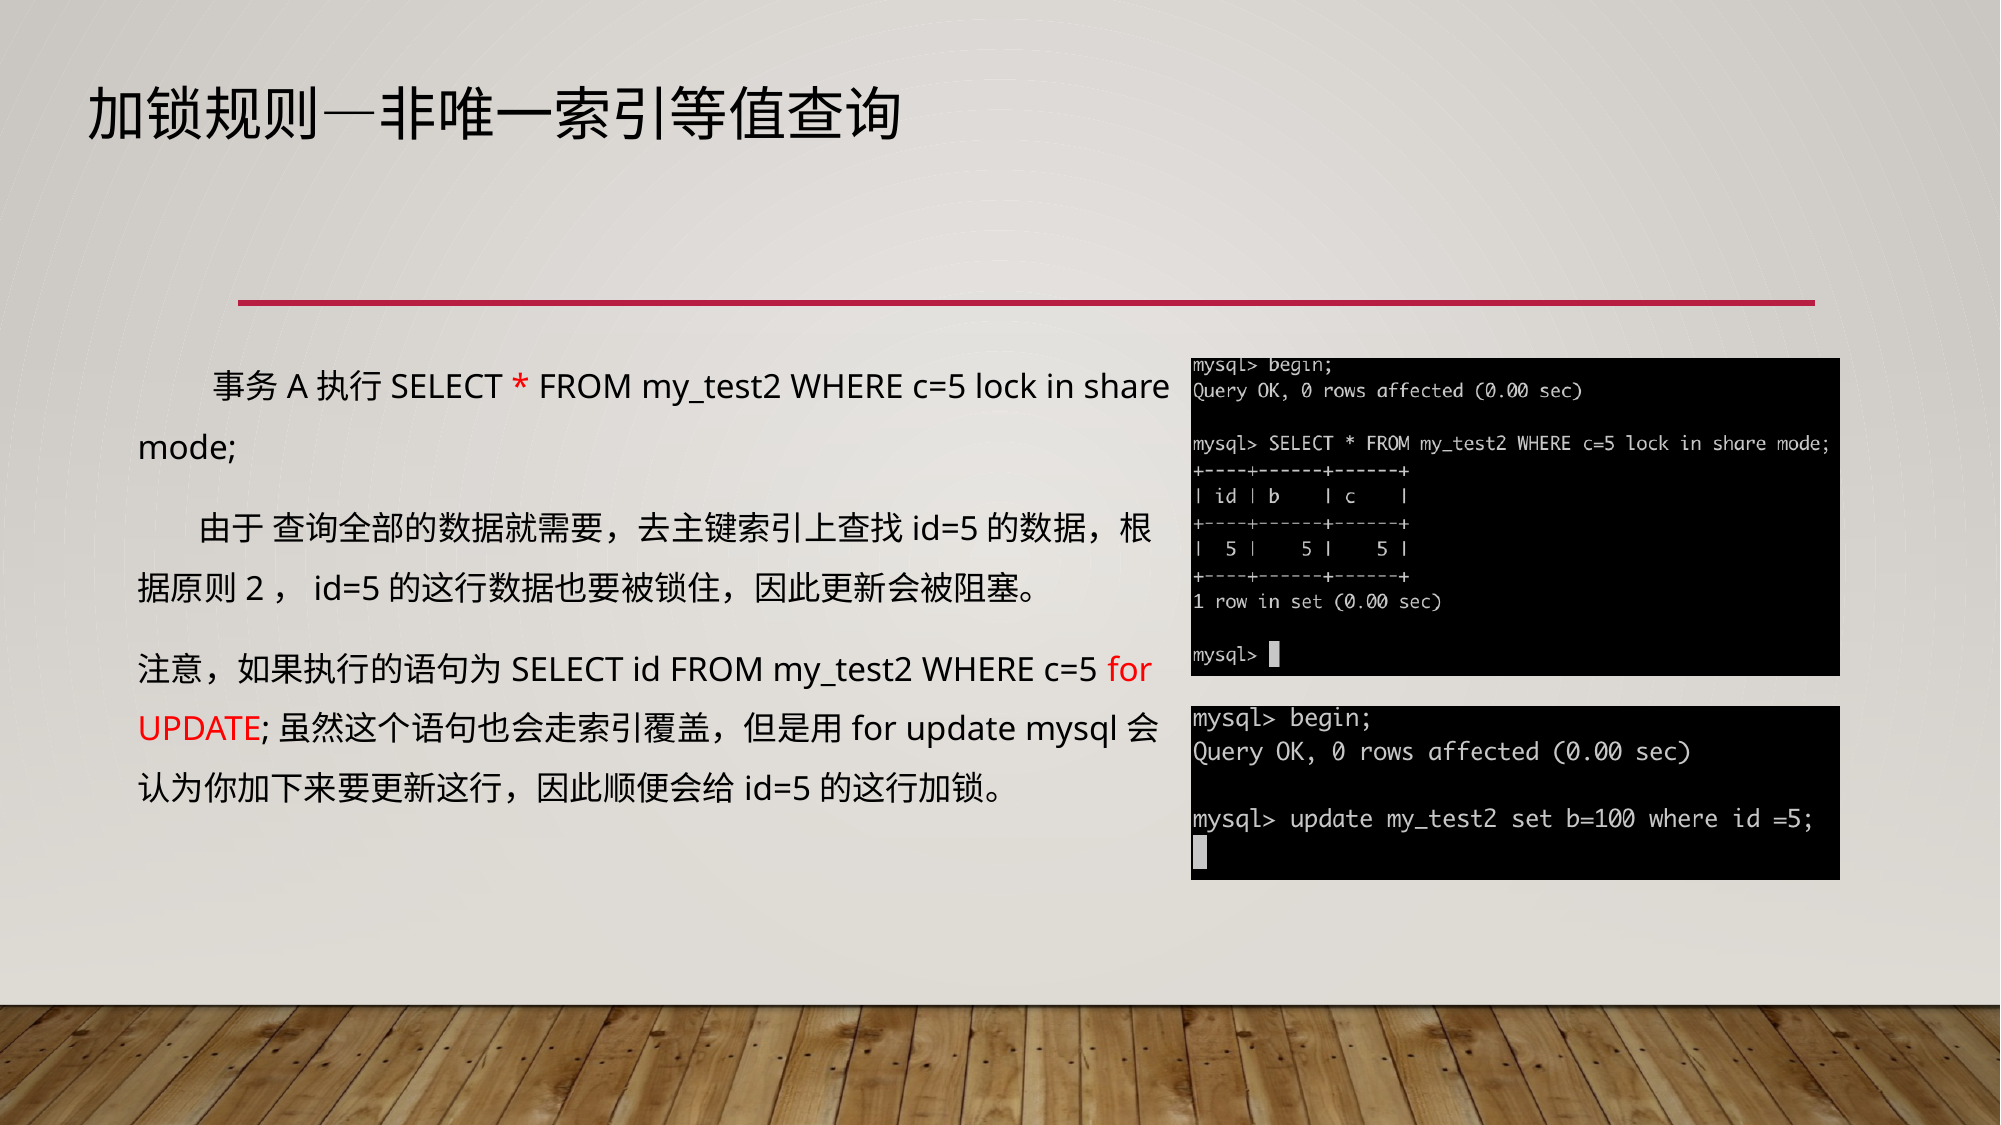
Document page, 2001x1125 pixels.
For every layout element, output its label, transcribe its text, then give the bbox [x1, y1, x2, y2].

text_box [100, 287, 1861, 1057]
picture [1191, 358, 1840, 676]
picture [0, 1005, 2000, 1125]
title 加锁规则—非唯一索引等值查询 [72, 77, 1798, 256]
text_box 事务A执行SELECT * FROM my_test2 WHERE c=5 lock in share mode; 由于 查询全部的数据就需要，去主键索引上查找id=5的数据，根据原则2，id=5的这行数据也要被锁住，因此更新会被阻塞。 注意，如果执行的语句为SELECT id FROM my_test2 WHERE c=5 for UPDATE;虽然这个语句也会走索引覆盖，但是用for update mysql会认为你加下来要更新这行，因此顺便会给id=5的这行加锁。 [122, 324, 1188, 880]
picture [1191, 705, 1840, 880]
